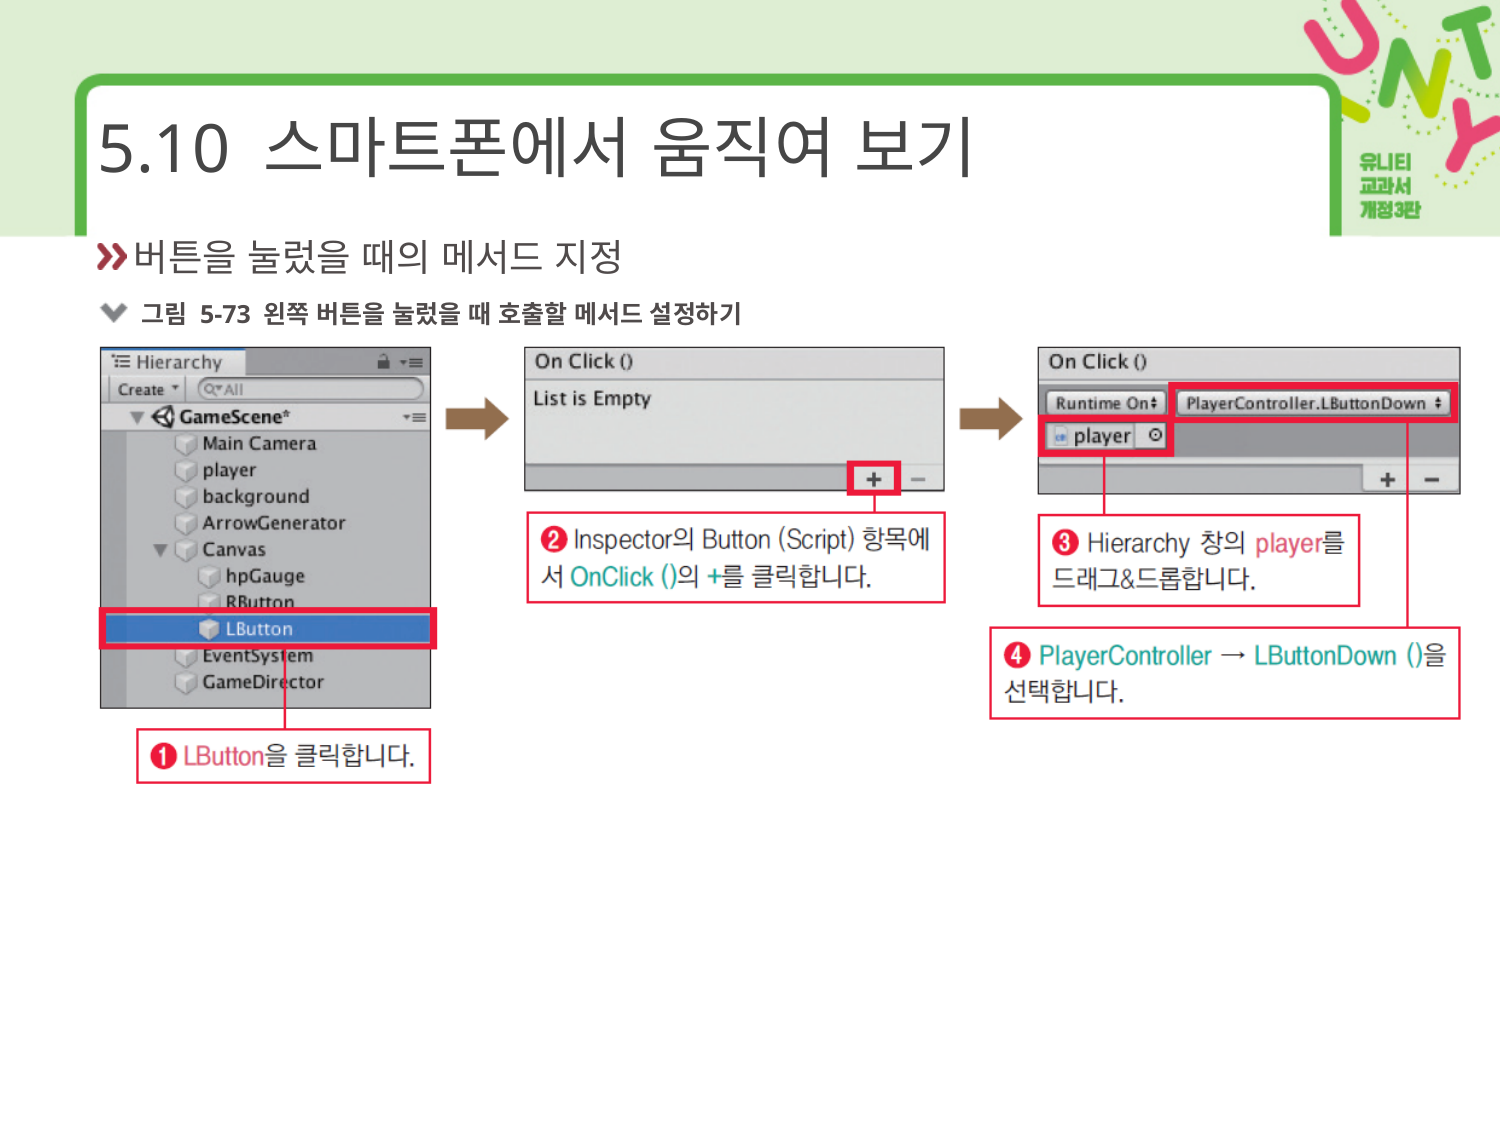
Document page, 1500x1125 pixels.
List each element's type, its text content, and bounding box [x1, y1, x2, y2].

list 버튼을 눌렀을 때의 메서드 지정 [81, 222, 1412, 1037]
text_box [97, 288, 1459, 334]
picture [0, 0, 1500, 1125]
title 5.10 스마트폰에서 움직여 보기 [82, 61, 1413, 193]
